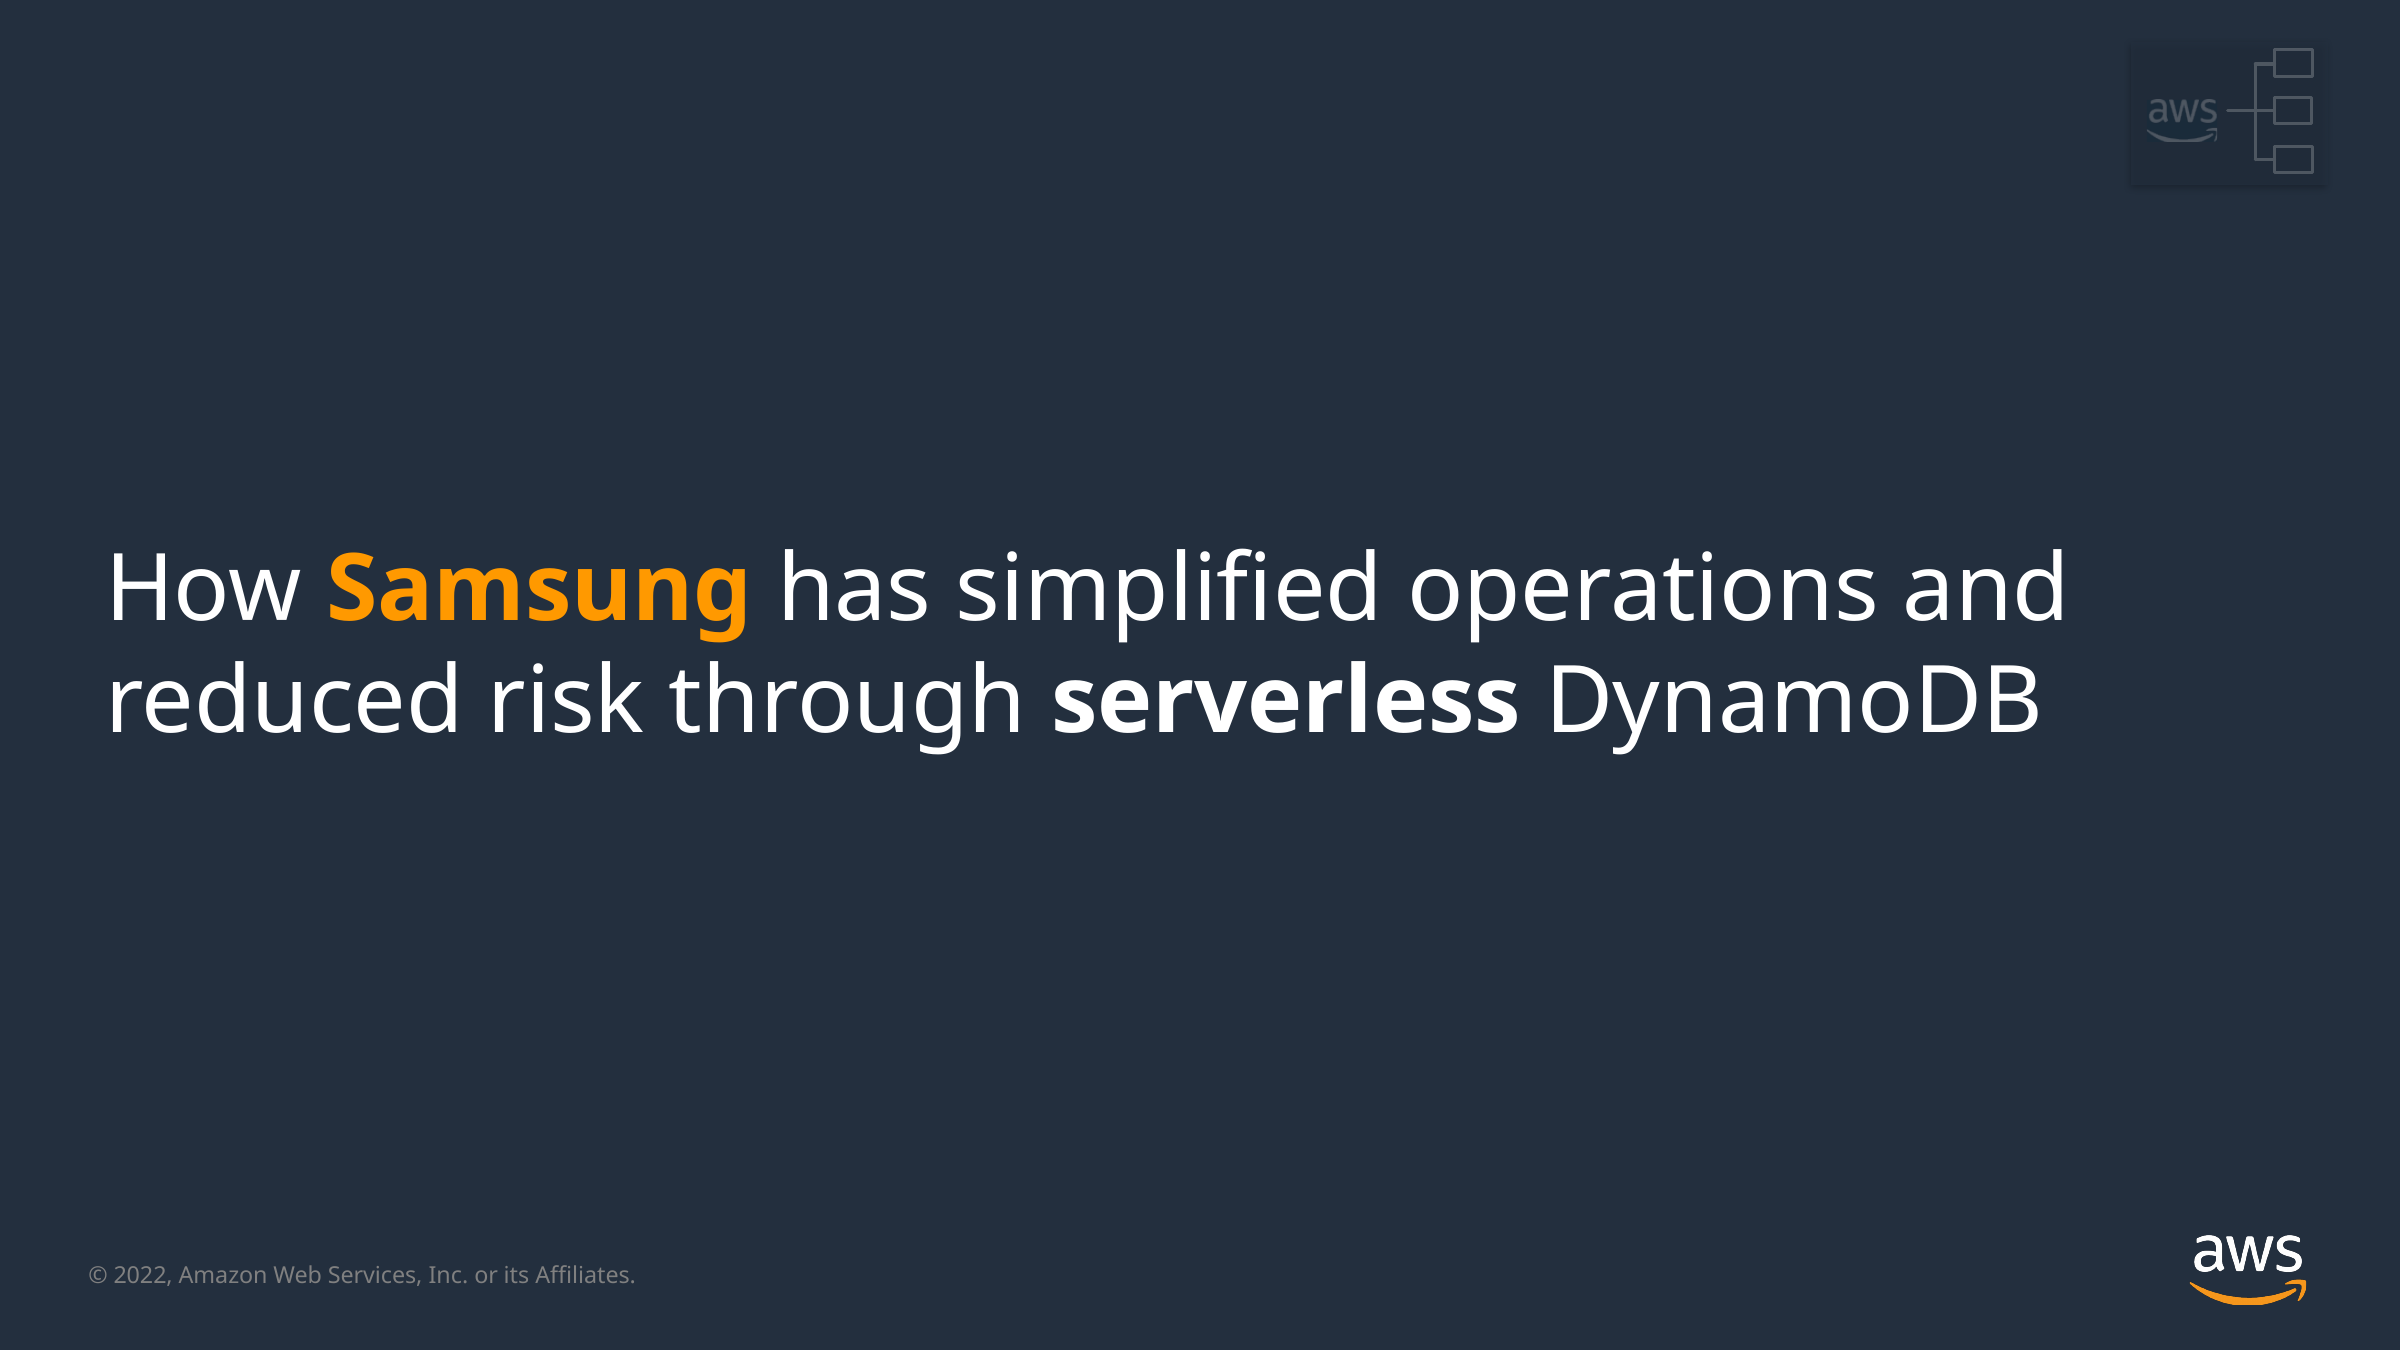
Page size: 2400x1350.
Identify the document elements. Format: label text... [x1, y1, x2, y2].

title How Samsung has simplified operations and reduced risk through serverless DynamoDB [90, 516, 2376, 761]
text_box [2128, 39, 2329, 186]
